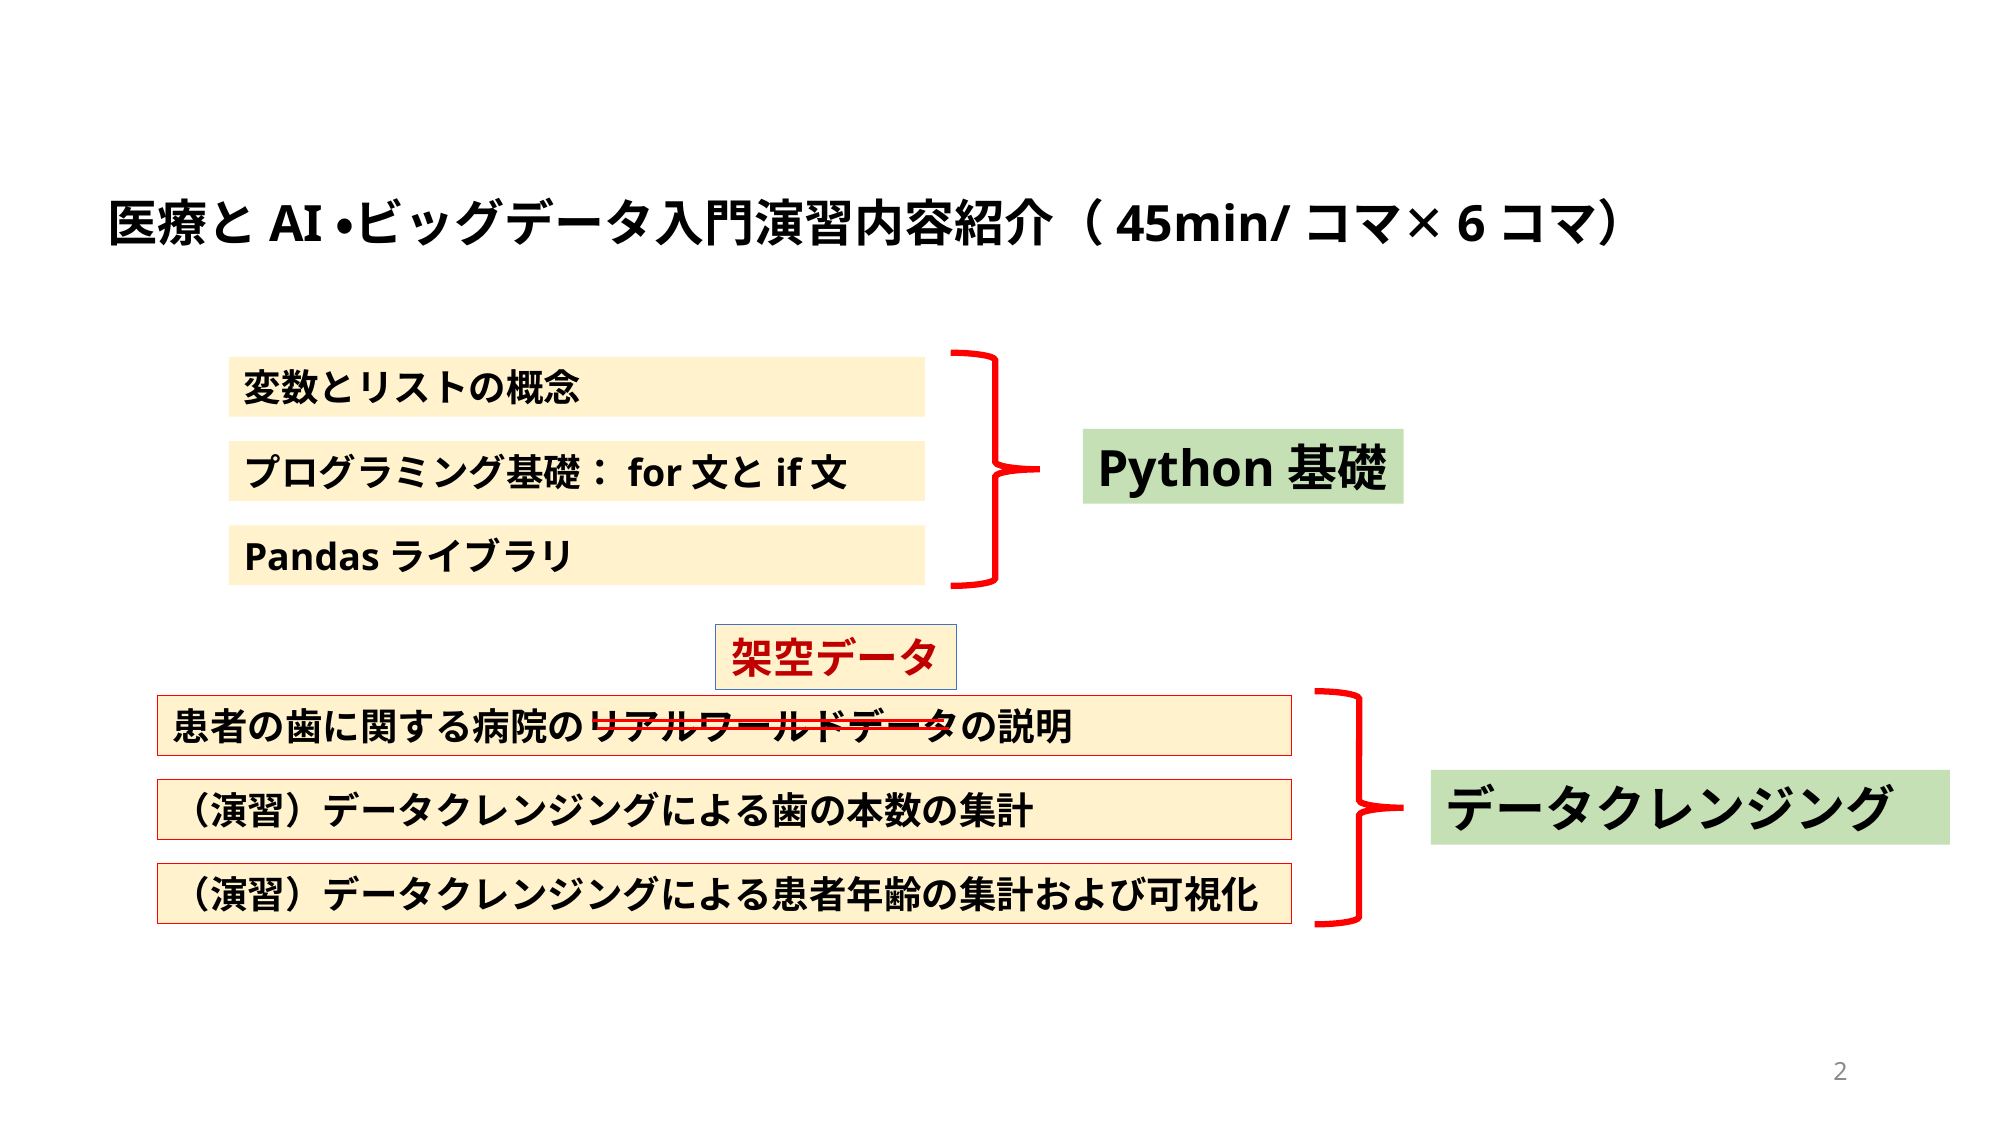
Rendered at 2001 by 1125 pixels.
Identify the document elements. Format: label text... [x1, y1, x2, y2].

text_box 医療とAI・ビッグデータ入門演習内容紹介（45min/コマ✕6コマ） [92, 184, 1663, 260]
text_box データクレンジング [1430, 769, 1950, 845]
text_box [1314, 690, 1404, 925]
text_box Pandasライブラリ [228, 525, 925, 586]
text_box 患者の歯に関する病院のリアルワールドデータの説明 [157, 695, 1292, 756]
text_box [950, 352, 1040, 587]
slide_number 2 [1412, 1042, 1863, 1103]
text_box Python基礎 [1082, 428, 1404, 504]
text_box 変数とリストの概念 [228, 356, 925, 417]
text_box （演習）データクレンジングによる患者年齢の集計および可視化 [157, 863, 1292, 924]
text_box （演習）データクレンジングによる歯の本数の集計 [157, 779, 1292, 840]
text_box 架空データ [715, 624, 957, 690]
text_box プログラミング基礎：for文とif文 [228, 441, 925, 501]
